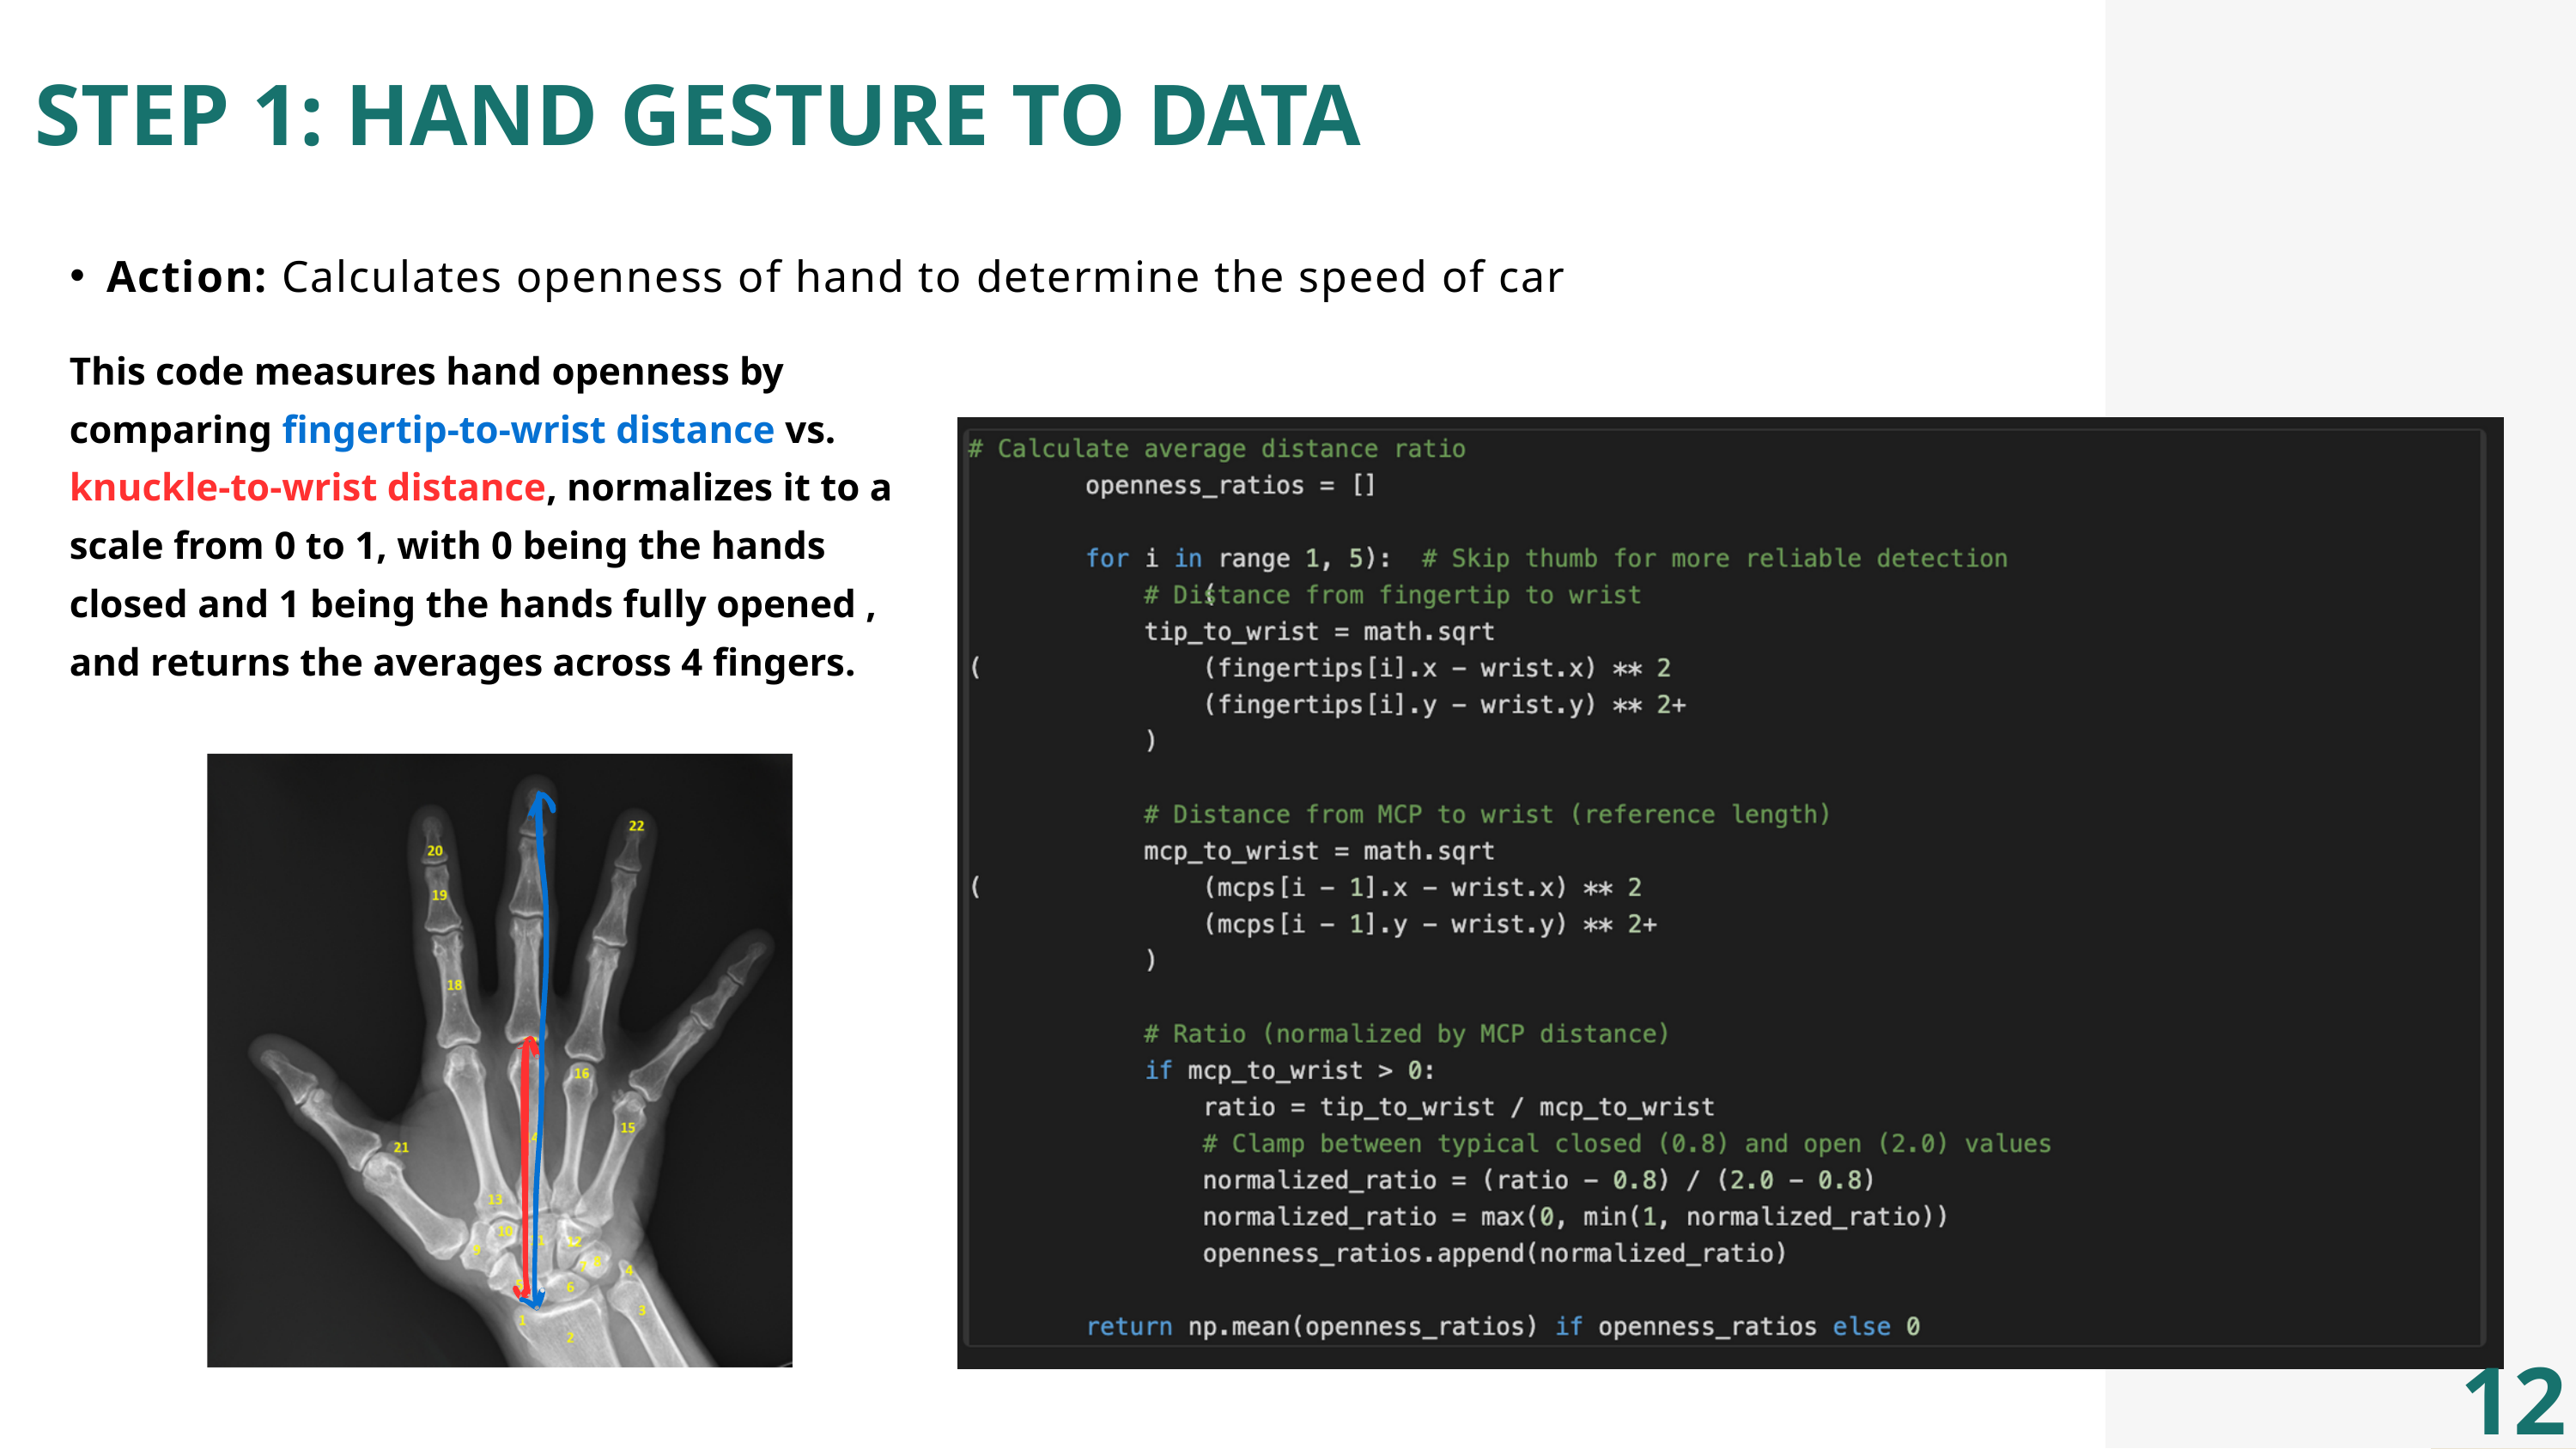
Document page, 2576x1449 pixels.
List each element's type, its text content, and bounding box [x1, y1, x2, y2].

text_box This code measures hand openness by comparing fingertip-to-wrist distance vs. knuckle-to-wrist distance, normalizes it to a scale from 0 to 1, with 0 being the hands closed and 1 being the hands fully opened , and returns the averages across 4 fingers. [69, 334, 931, 683]
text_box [207, 754, 793, 1368]
text_box [957, 417, 2100, 1369]
text_box Action: Calculates openness of hand to determine the speed of car [33, 225, 1996, 452]
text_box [2105, 0, 2576, 1449]
text_box STEP 1: HAND GESTURE TO DATA [34, 74, 1971, 163]
